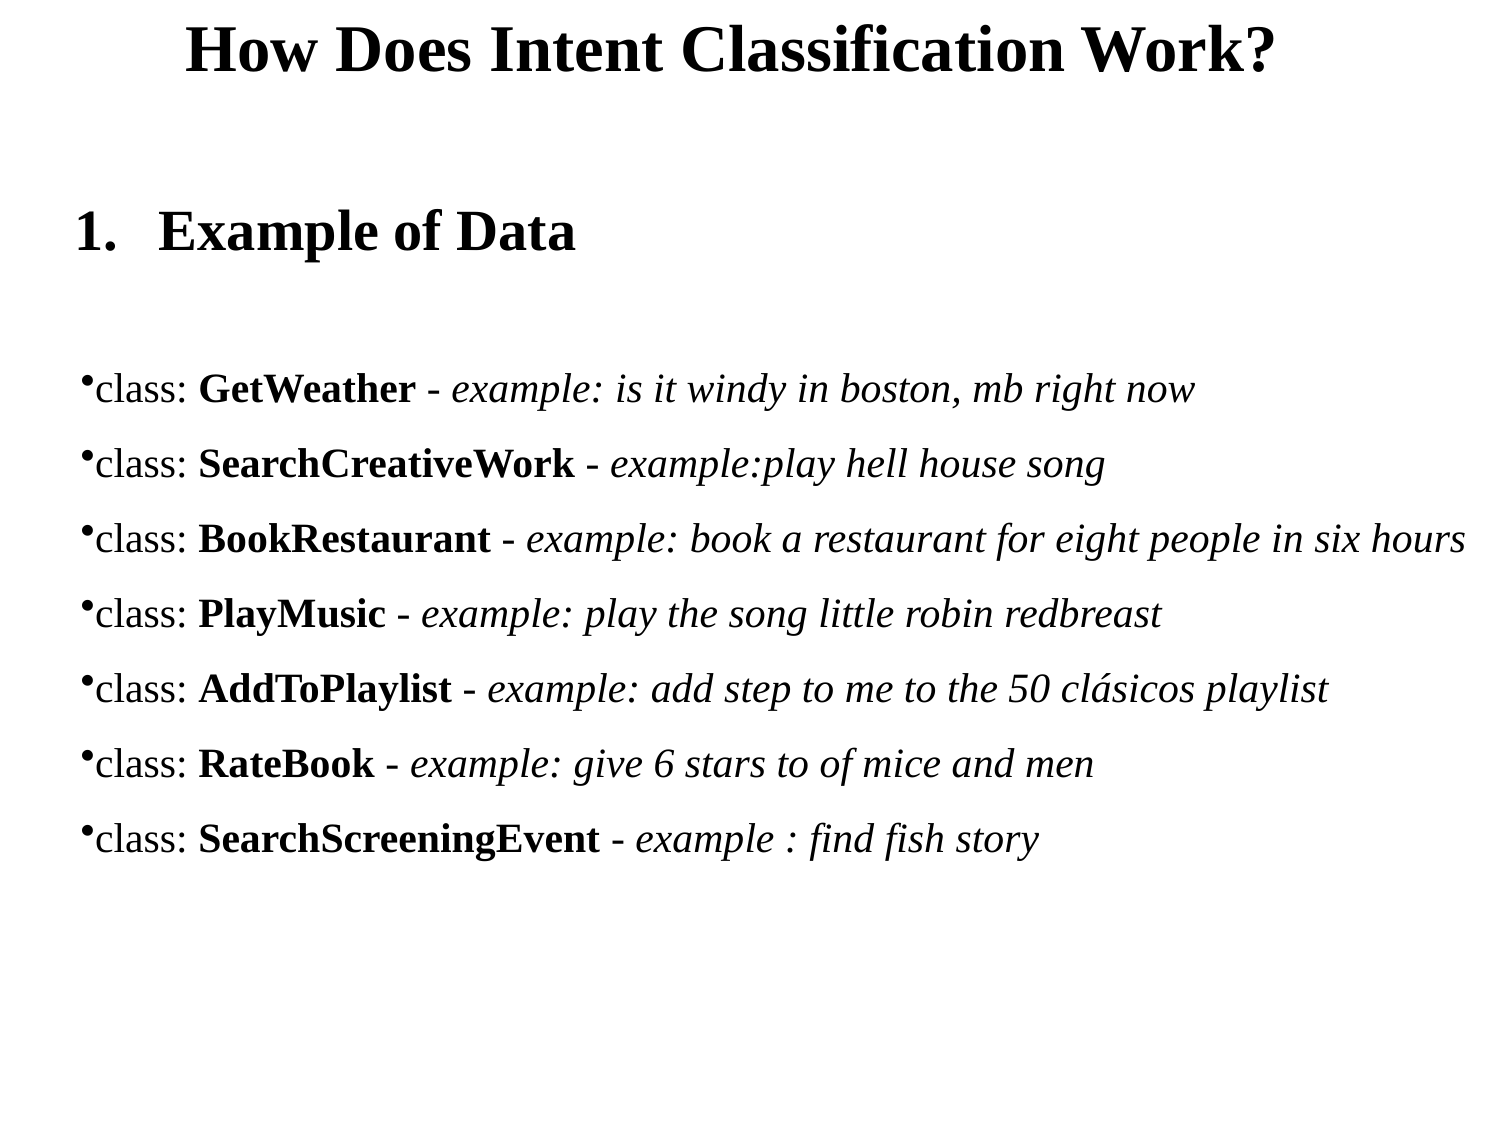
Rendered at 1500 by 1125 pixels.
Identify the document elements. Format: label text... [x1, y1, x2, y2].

list Example of Data [59, 149, 1426, 893]
text_box class: GetWeather - example: is it windy in boston, mb right now class: SearchCreativeWork - example:play hell house song class: BookRestaurant - example: book a restaurant for eight people in six hours class: PlayMusic - example: play the song little robin redbreast class: AddToPlaylist - example: add step to me to the 50 clásicos playlist class: RateBook - example: give 6 stars to of mice and men class: SearchScreeningEvent - example : find fish story [65, 290, 1499, 913]
title How Does Intent Classification Work? [65, 0, 1416, 95]
